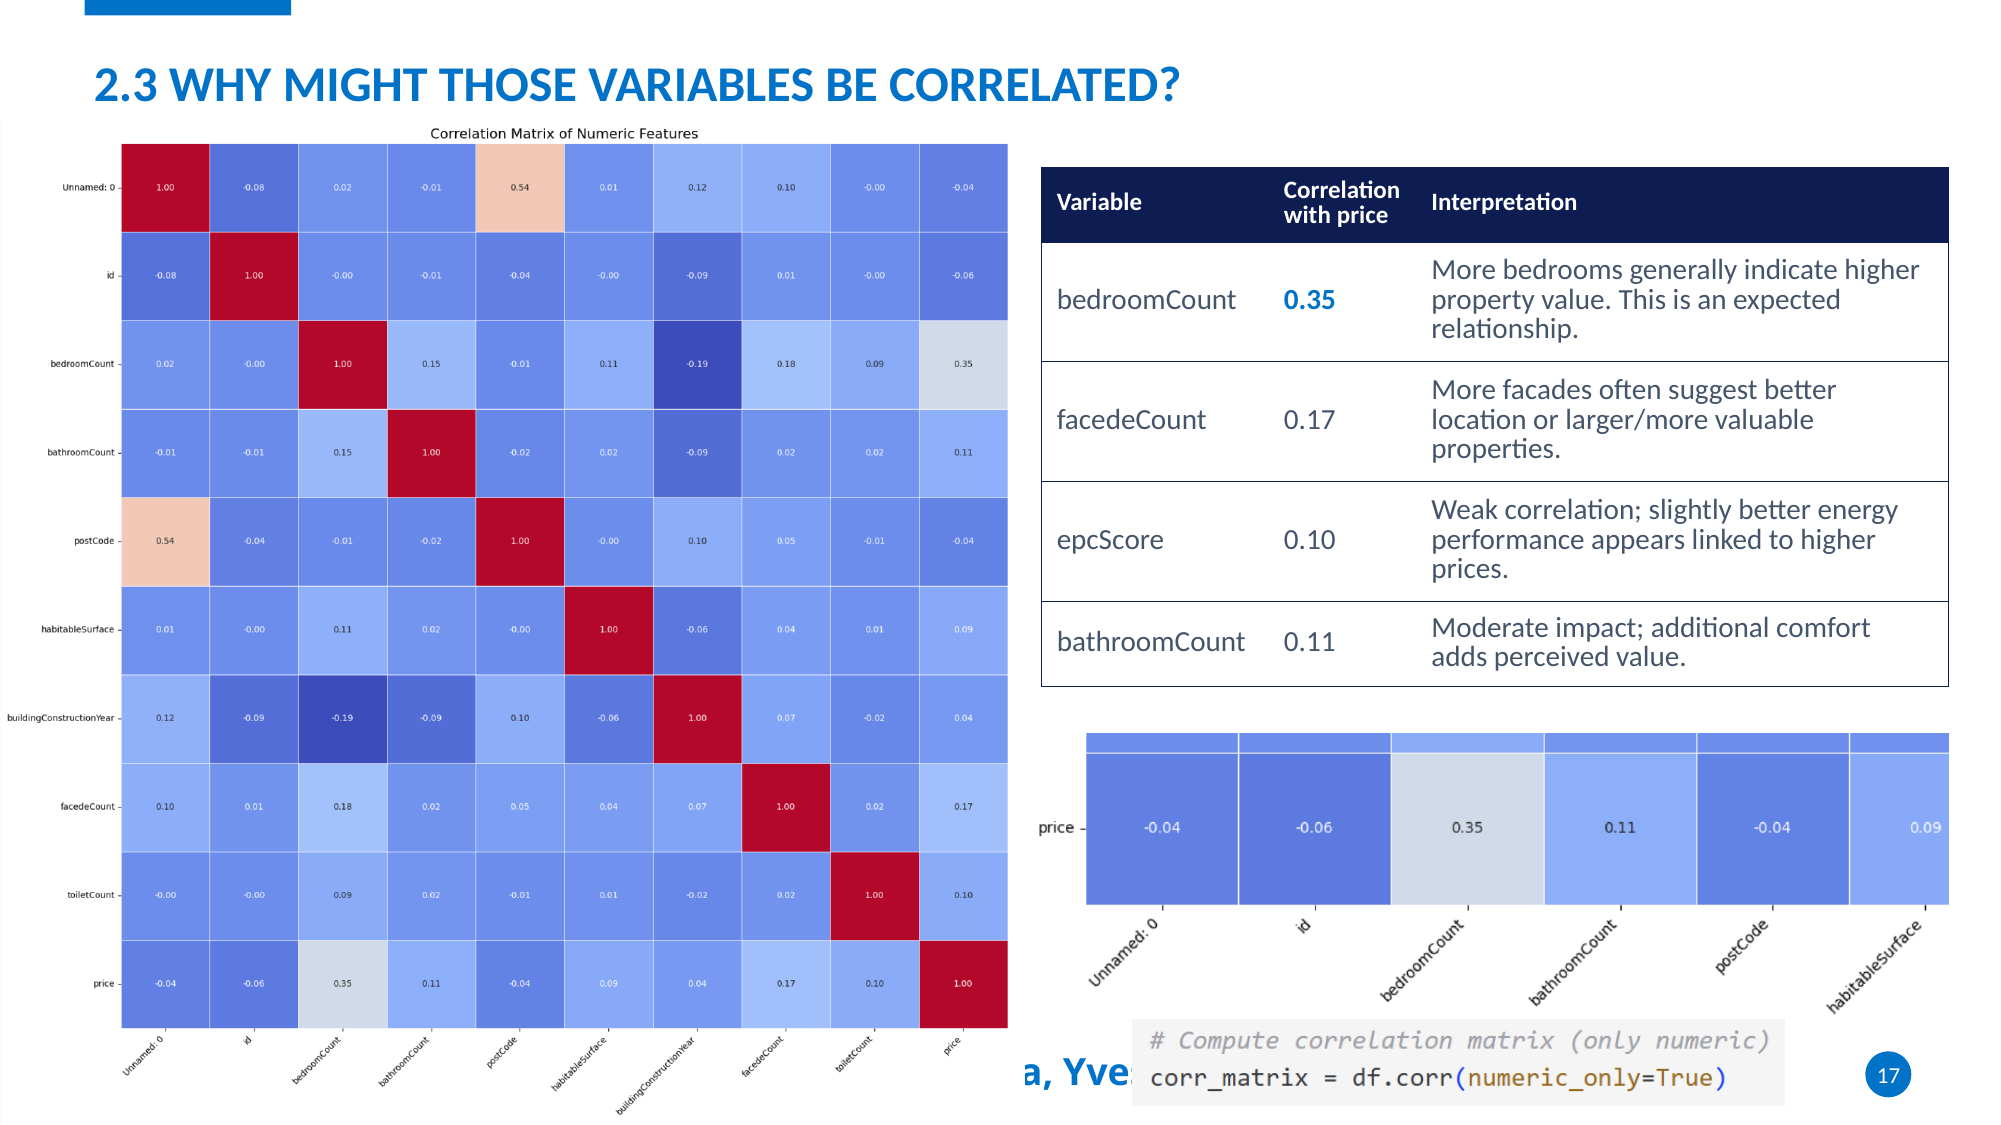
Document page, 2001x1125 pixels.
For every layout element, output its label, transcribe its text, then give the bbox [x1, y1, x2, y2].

table_cell 0.11 [1269, 602, 1416, 686]
table_cell 0.10 [1269, 482, 1416, 601]
picture [0, 120, 1949, 1125]
table_cell Weak correlation; slightly better energy performance appears linked to higher prices. [1416, 482, 1948, 601]
title 2.3 Why might those variables be correlated? [78, 0, 1922, 187]
table_cell epcScore [1042, 482, 1269, 601]
table_cell More bedrooms generally indicate higher property value. This is an expected relationship. [1416, 243, 1948, 361]
table_header Interpretation [1416, 168, 1948, 242]
table_cell 0.35 [1269, 243, 1416, 361]
table_header Correlation with price [1269, 168, 1416, 242]
table_header Variable [1042, 168, 1269, 242]
table_cell 0.17 [1269, 362, 1416, 481]
table_cell bathroomCount [1042, 602, 1269, 686]
table_cell bedroomCount [1042, 243, 1269, 361]
table_cell facedeCount [1042, 362, 1269, 481]
table_cell More facades often suggest better location or larger/more valuable properties. [1416, 362, 1948, 481]
table_cell Moderate impact; additional comfort adds perceived value. [1416, 602, 1948, 686]
